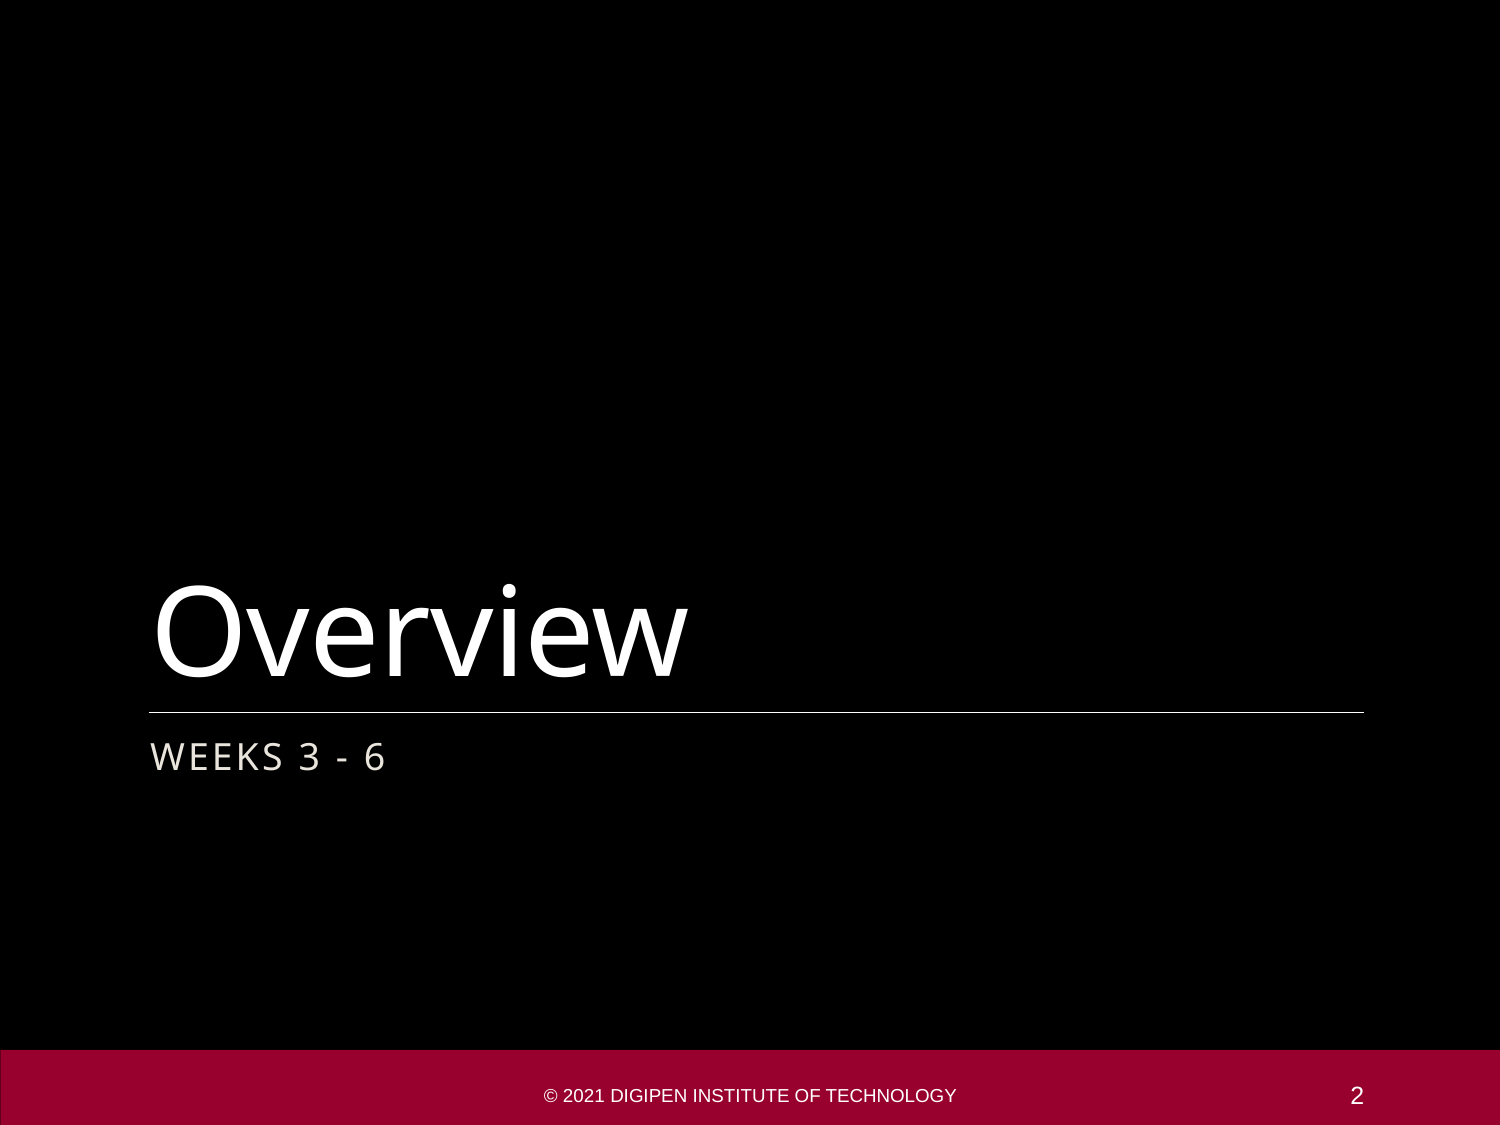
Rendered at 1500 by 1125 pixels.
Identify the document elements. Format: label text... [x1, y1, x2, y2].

list Weeks 3 - 6 [135, 730, 1373, 918]
footer © 2021 DigiPen Institute of Technology [453, 1064, 1047, 1125]
title Overview [135, 124, 1373, 710]
slide_number 2 [1218, 1064, 1380, 1125]
